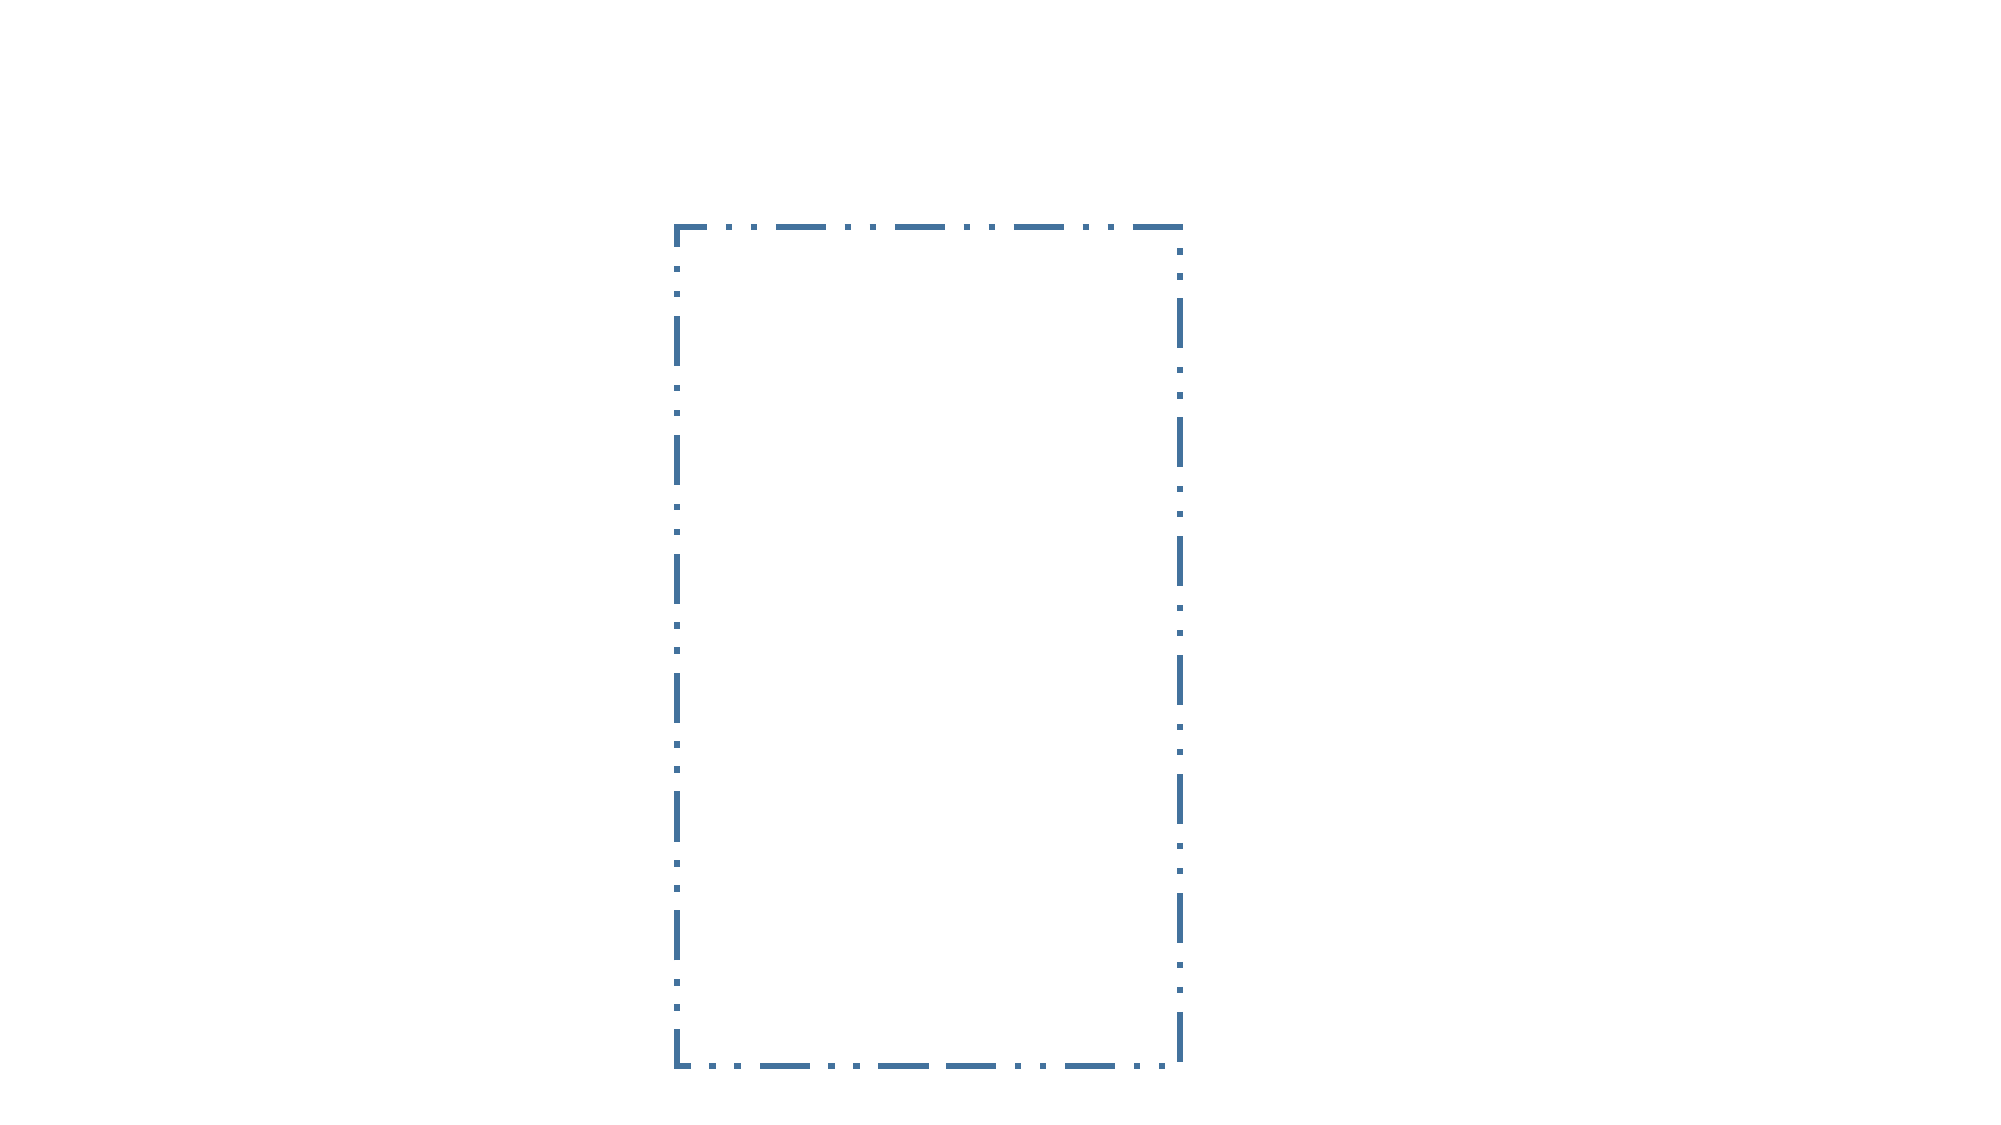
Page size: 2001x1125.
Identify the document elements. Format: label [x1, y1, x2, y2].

text_box [676, 226, 1181, 1067]
